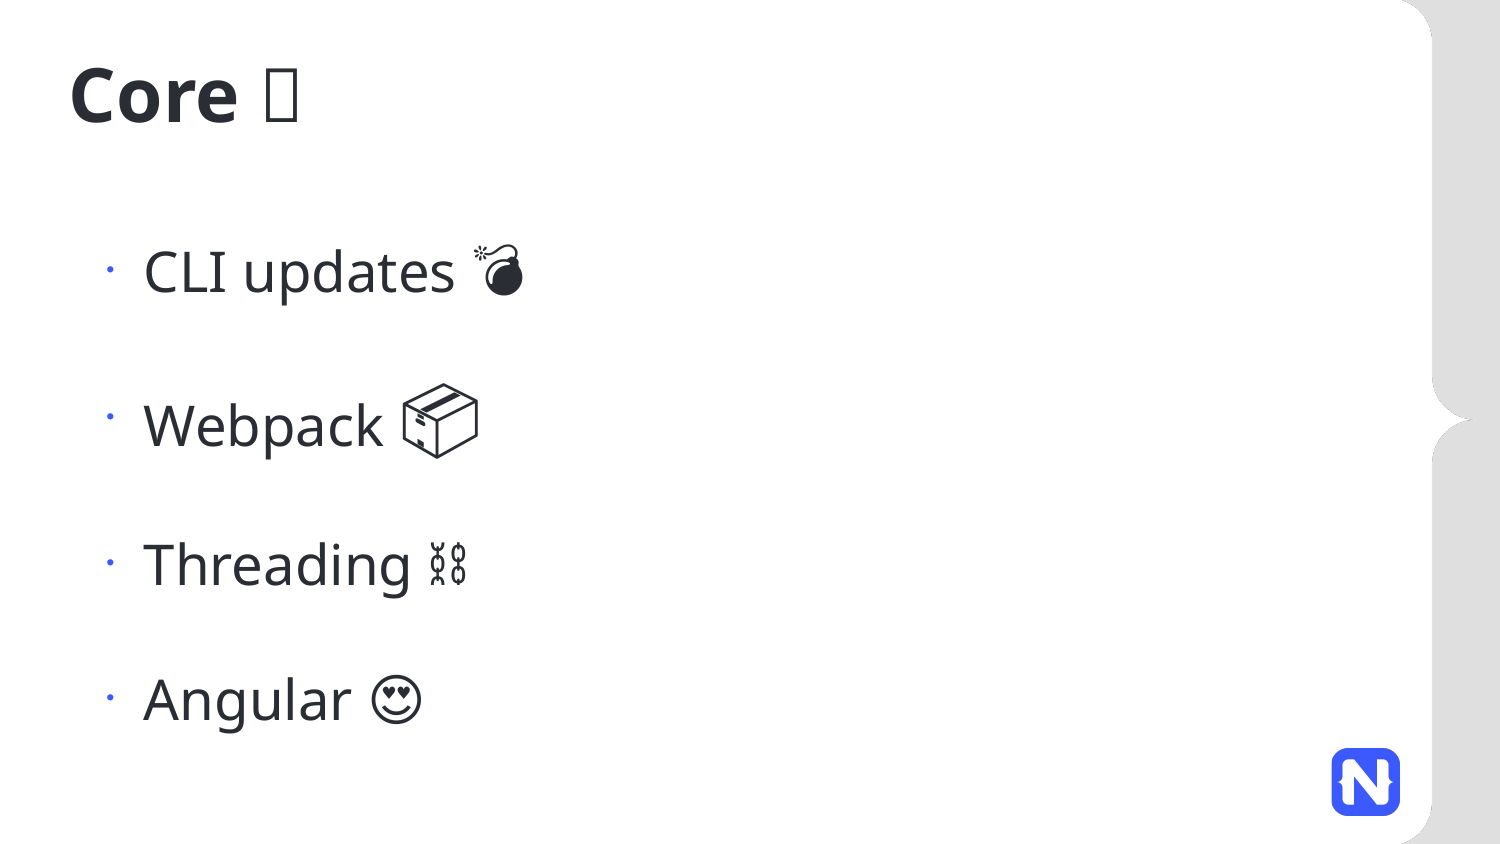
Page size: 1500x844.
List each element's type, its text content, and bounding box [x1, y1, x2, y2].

title Core 🚀 [53, 64, 1449, 132]
picture [1331, 0, 1500, 844]
list CLI updates 💣 Webpack 📦 Threading ⛓ Angular 😍 [53, 221, 1449, 658]
